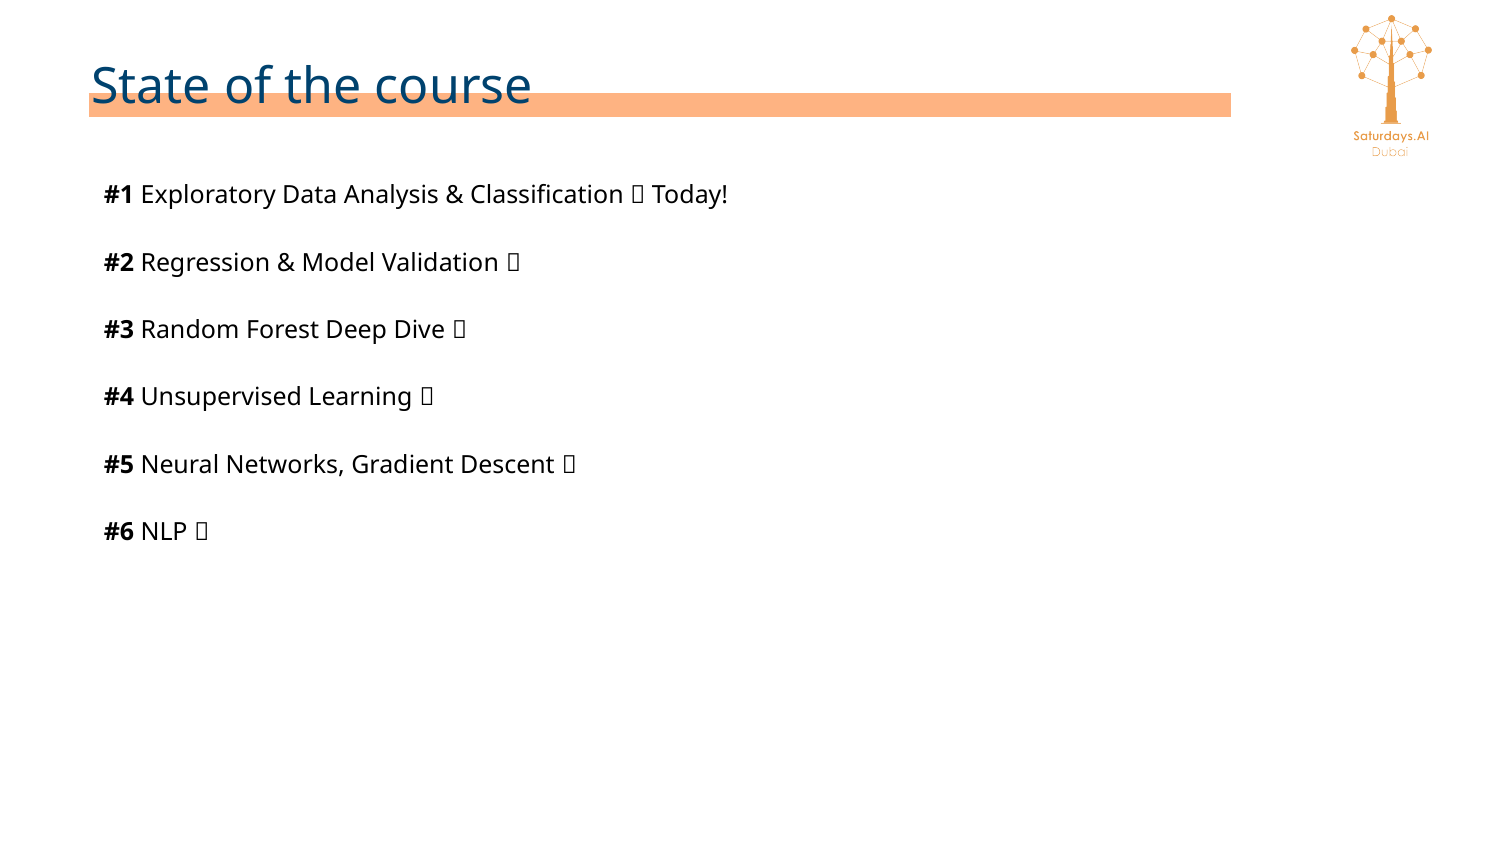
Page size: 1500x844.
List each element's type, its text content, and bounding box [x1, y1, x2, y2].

picture [1351, 15, 1433, 160]
text_box #1 Exploratory Data Analysis & Classification 🔴 Today! #2 Regression & Model Validation 🔜 #3 Random Forest Deep Dive 🔜 #4 Unsupervised Learning 🔜 #5 Neural Networks, Gradient Descent 🔜 #6 NLP 🔜 [88, 163, 794, 663]
text_box State of the course [88, 50, 629, 104]
